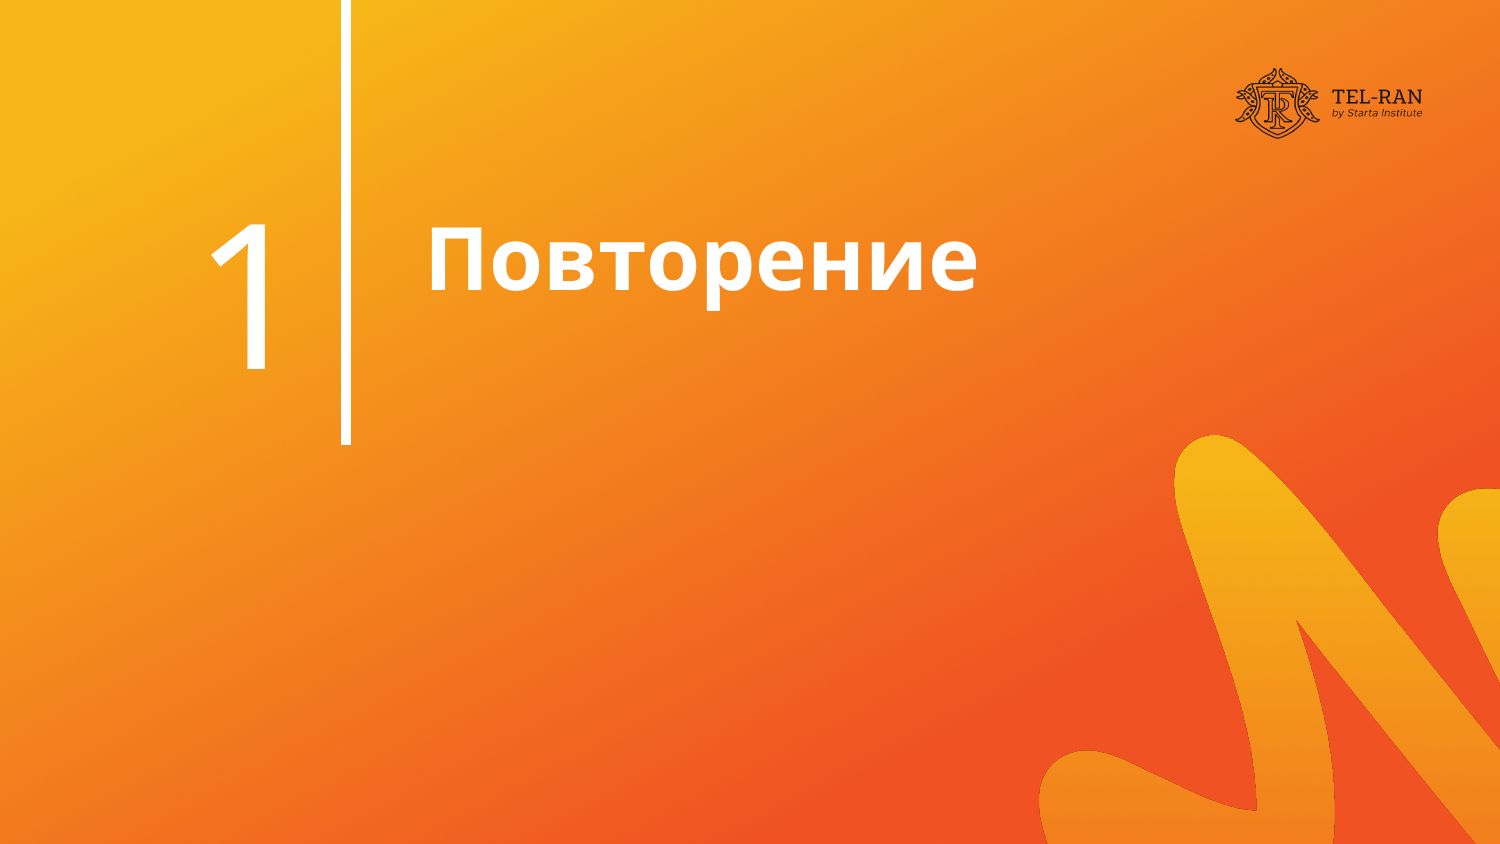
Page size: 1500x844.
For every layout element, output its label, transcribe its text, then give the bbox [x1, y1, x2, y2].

picture [0, 0, 1500, 844]
title 1 [21, 138, 324, 445]
subtitle Повторение [409, 200, 1415, 720]
